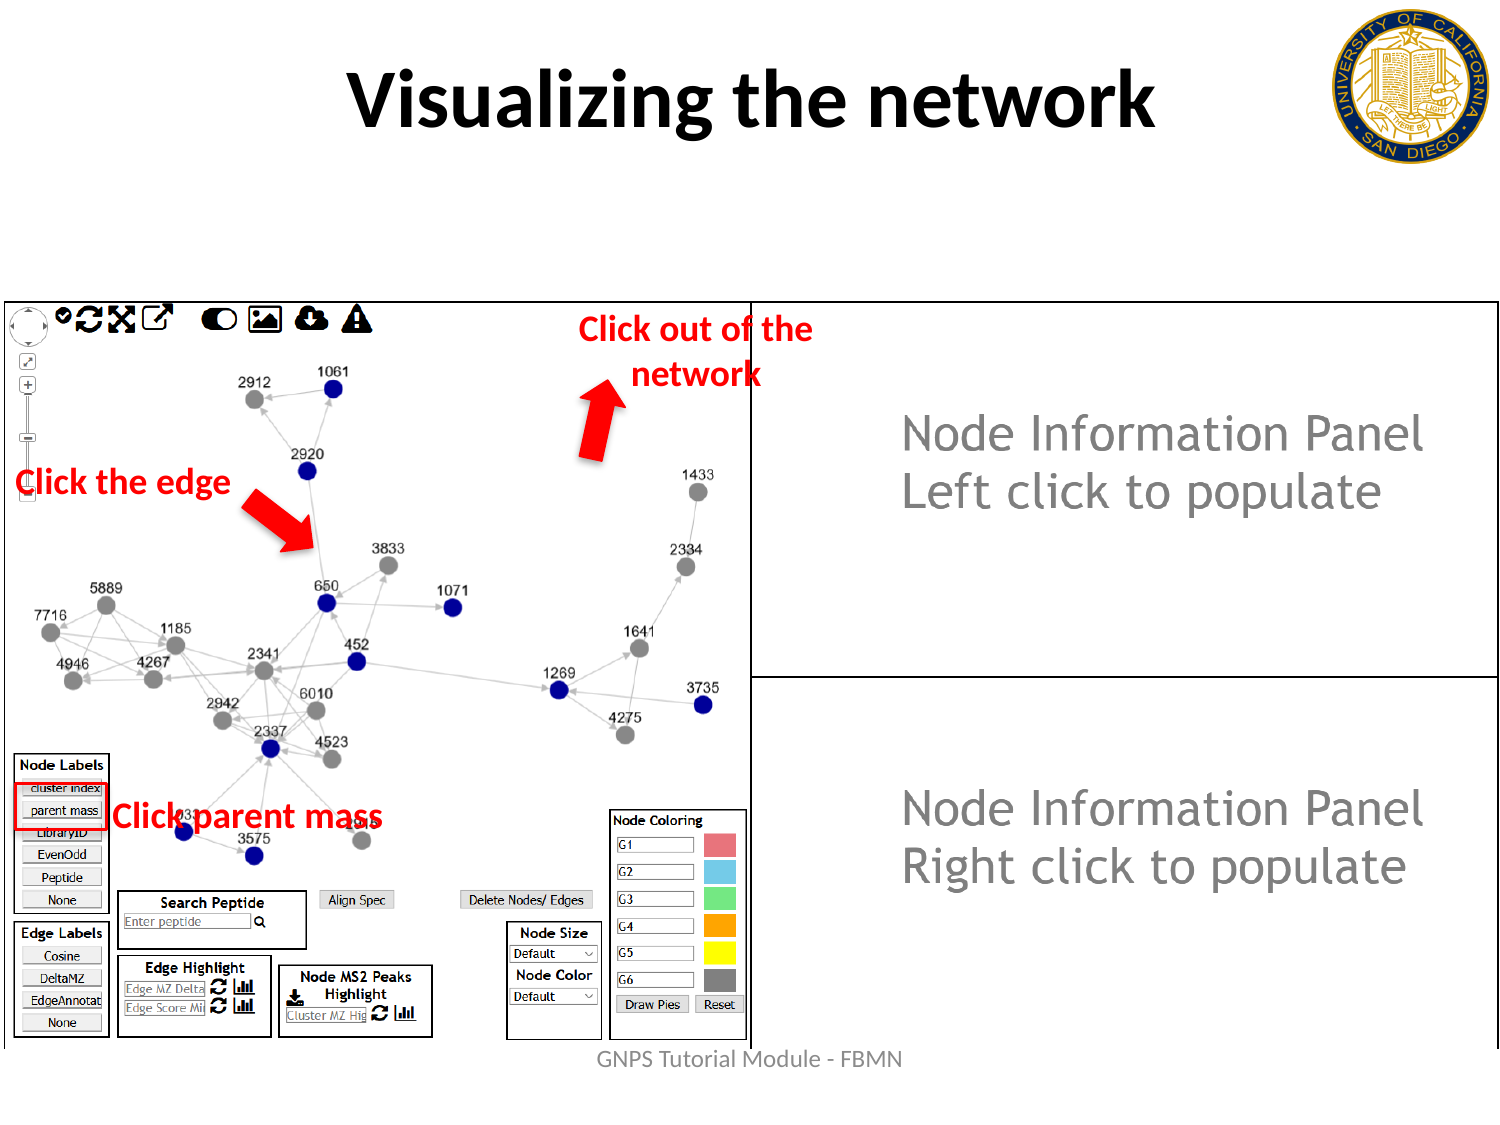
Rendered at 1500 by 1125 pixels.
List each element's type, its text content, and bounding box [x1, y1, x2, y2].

text_box Visualizing the network [331, 37, 1173, 152]
picture [0, 296, 1500, 1049]
picture [1279, 7, 1500, 165]
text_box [543, 296, 850, 460]
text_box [0, 449, 322, 547]
footer GNPS Tutorial Module - FBMN [512, 1058, 988, 1103]
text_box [15, 783, 402, 845]
